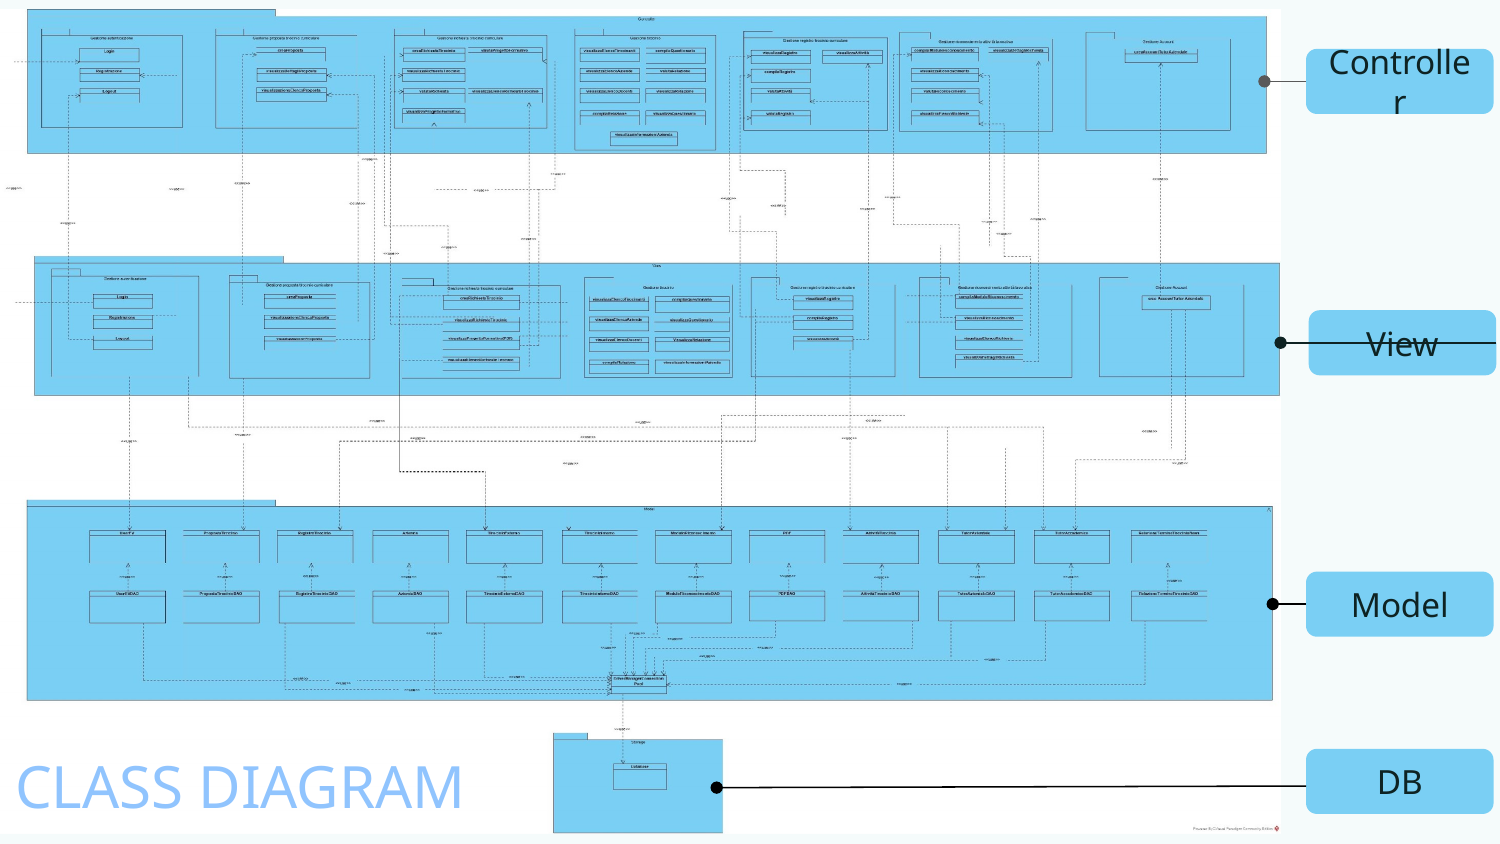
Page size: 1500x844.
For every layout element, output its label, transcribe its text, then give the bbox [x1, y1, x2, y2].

text_box Model [1306, 571, 1494, 637]
text_box View [1308, 344, 1497, 376]
picture [0, 9, 1281, 834]
text_box Controller [1306, 48, 1494, 114]
text_box View [1308, 310, 1497, 343]
text_box DB [1306, 748, 1494, 814]
